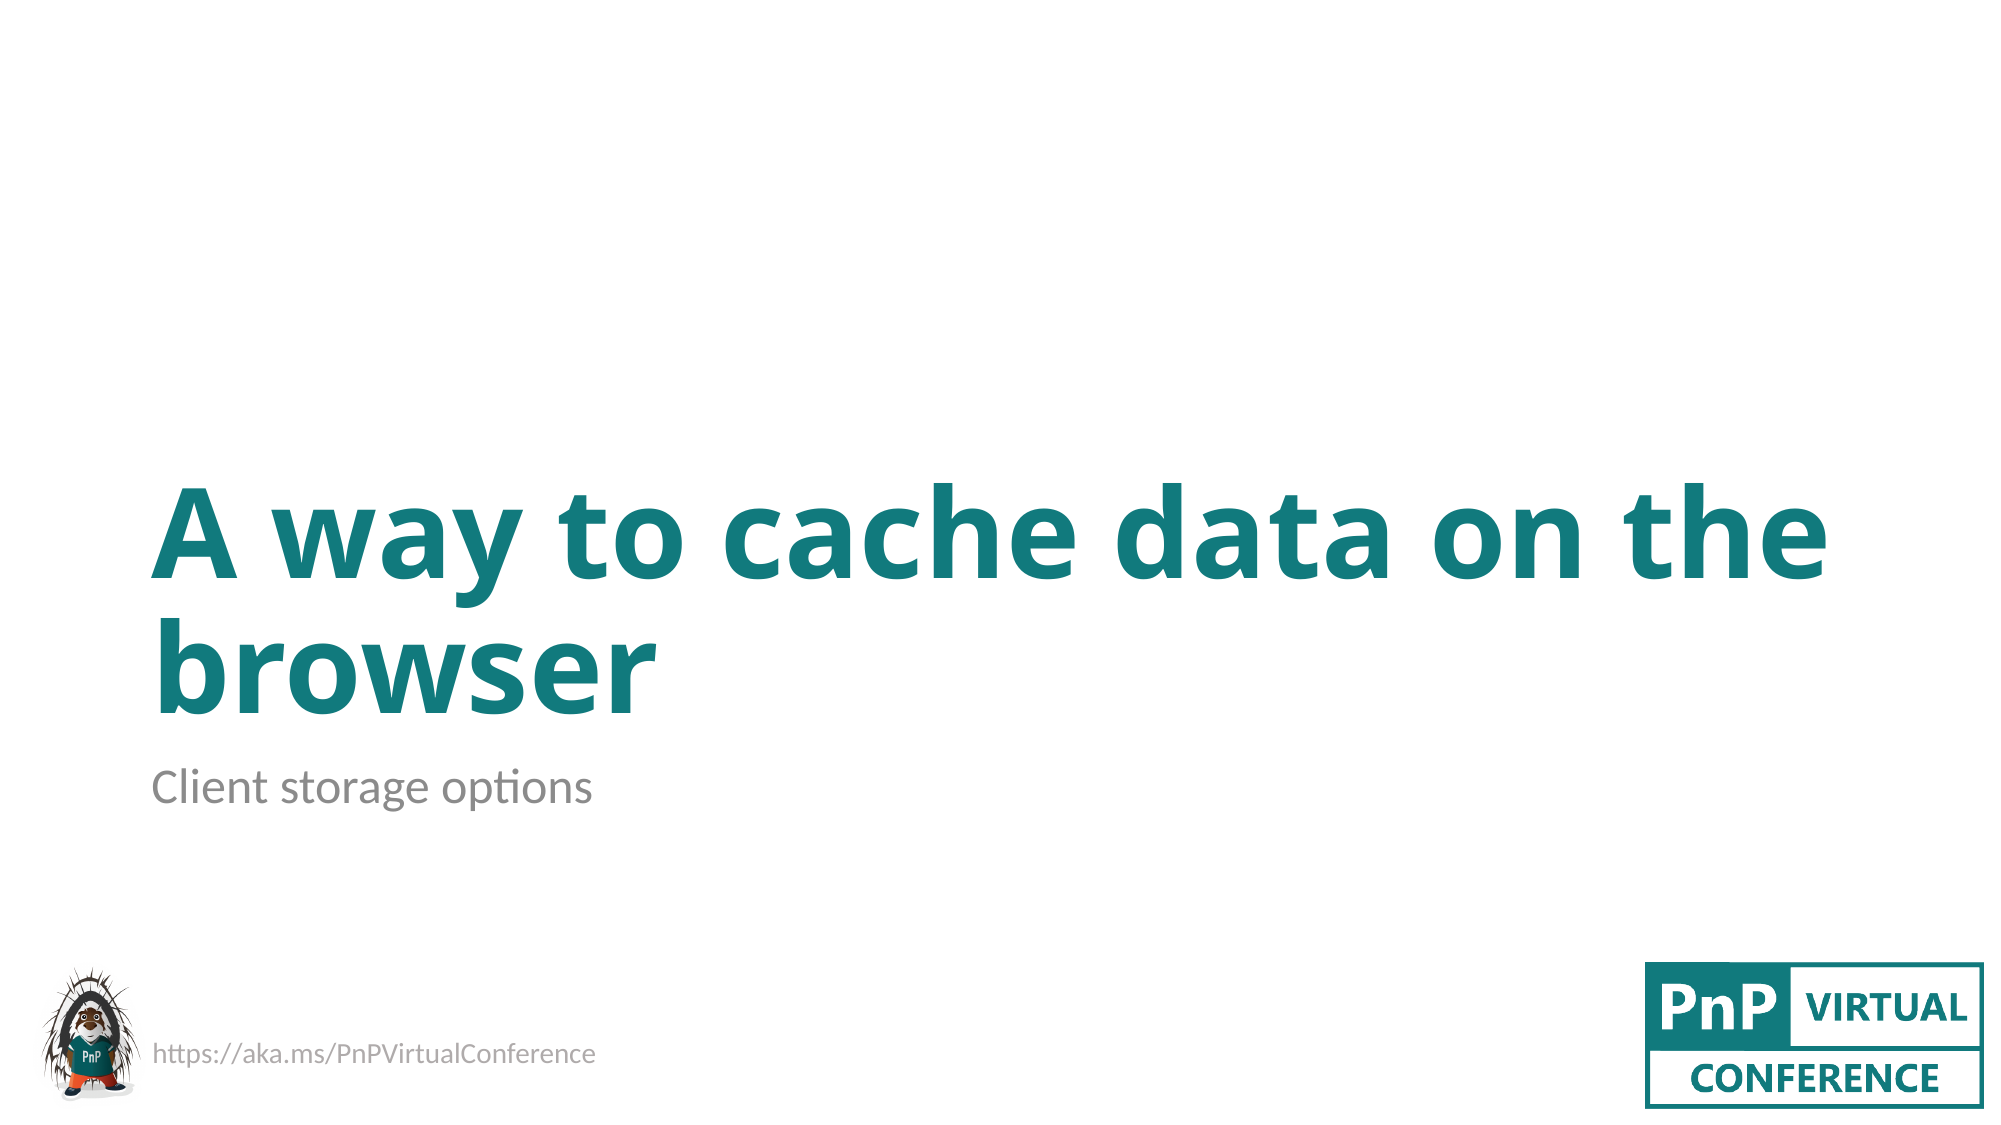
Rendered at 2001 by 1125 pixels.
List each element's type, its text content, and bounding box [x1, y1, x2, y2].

picture [16, 962, 163, 1109]
picture [1645, 962, 1984, 1109]
title A way to cache data on the browser [136, 280, 1862, 749]
list Client storage options [136, 752, 1862, 999]
